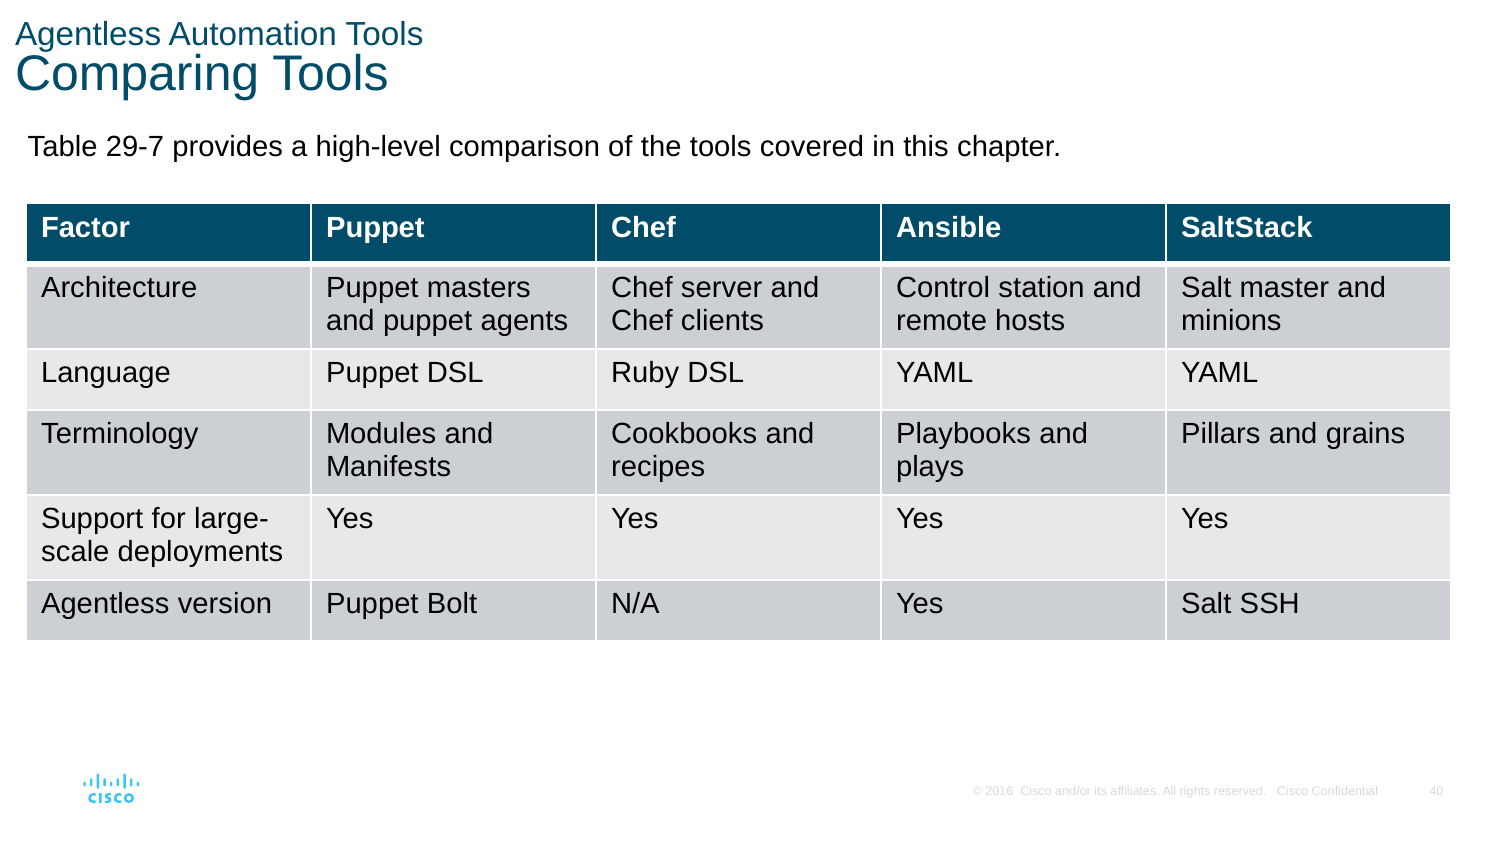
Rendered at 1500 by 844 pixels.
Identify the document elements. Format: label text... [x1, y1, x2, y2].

table_cell Language [27, 350, 310, 409]
table_cell Architecture [27, 267, 310, 348]
table_header Puppet [312, 204, 595, 261]
table_cell YAML [1167, 350, 1450, 409]
title Agentless Automation Tools Comparing Tools [0, 0, 1369, 121]
table_cell Agentless version [27, 581, 310, 640]
table_cell Cookbooks and recipes [597, 411, 880, 494]
table_cell Salt SSH [1167, 581, 1450, 640]
table_cell Ruby DSL [597, 350, 880, 409]
table_cell Puppet Bolt [312, 581, 595, 640]
table_header SaltStack [1167, 204, 1450, 261]
table_cell Playbooks and plays [882, 411, 1165, 494]
table_cell Control station and remote hosts [882, 267, 1165, 348]
table_header Ansible [882, 204, 1165, 261]
table_cell YAML [882, 350, 1165, 409]
table_cell Modules and Manifests [312, 411, 595, 494]
table_cell Salt master and minions [1167, 267, 1450, 348]
table_cell Yes [882, 496, 1165, 579]
table_cell Yes [1167, 496, 1450, 579]
table_header Chef [597, 204, 880, 261]
table_cell N/A [597, 581, 880, 640]
table_header Factor [27, 204, 310, 261]
table_cell Terminology [27, 411, 310, 494]
table_cell Yes [597, 496, 880, 579]
table_cell Chef server and Chef clients [597, 267, 880, 348]
table_cell Puppet DSL [312, 350, 595, 409]
table_cell Puppet masters and puppet agents [312, 267, 595, 348]
table_cell Support for large-scale deployments [27, 496, 310, 579]
table_cell Pillars and grains [1167, 411, 1450, 494]
table_cell Yes [312, 496, 595, 579]
table_cell Yes [882, 581, 1165, 640]
text_box Table 29-7 provides a high-level comparison of the tools covered in this chapter. [12, 120, 1421, 170]
